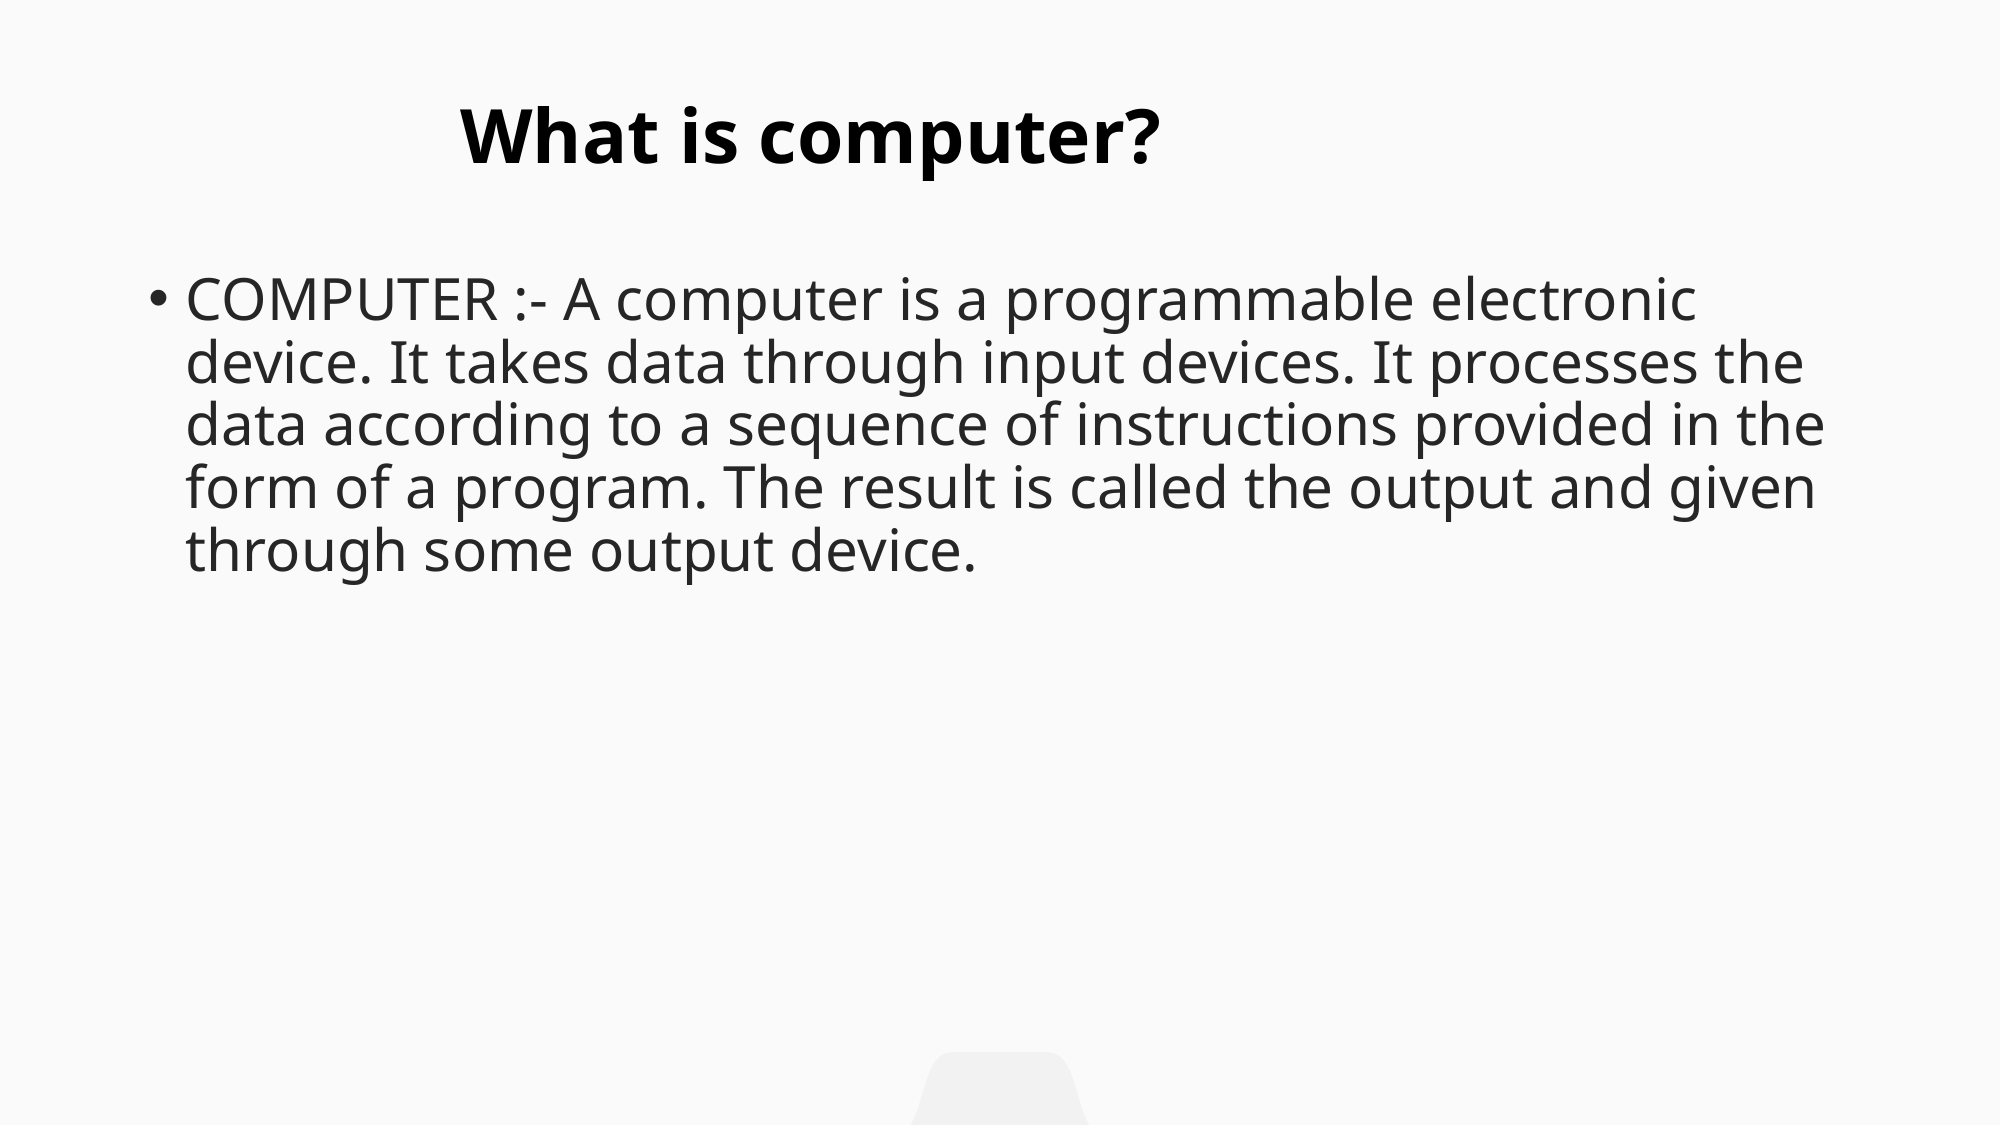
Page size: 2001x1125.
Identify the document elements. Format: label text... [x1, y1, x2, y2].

title What is computer? [133, 45, 1867, 233]
list COMPUTER :- A computer is a programmable electronic device. It takes data through input devices. It processes the data according to a sequence of instructions provided in the form of a program. The result is called the output and given through some output device. [133, 262, 1867, 938]
